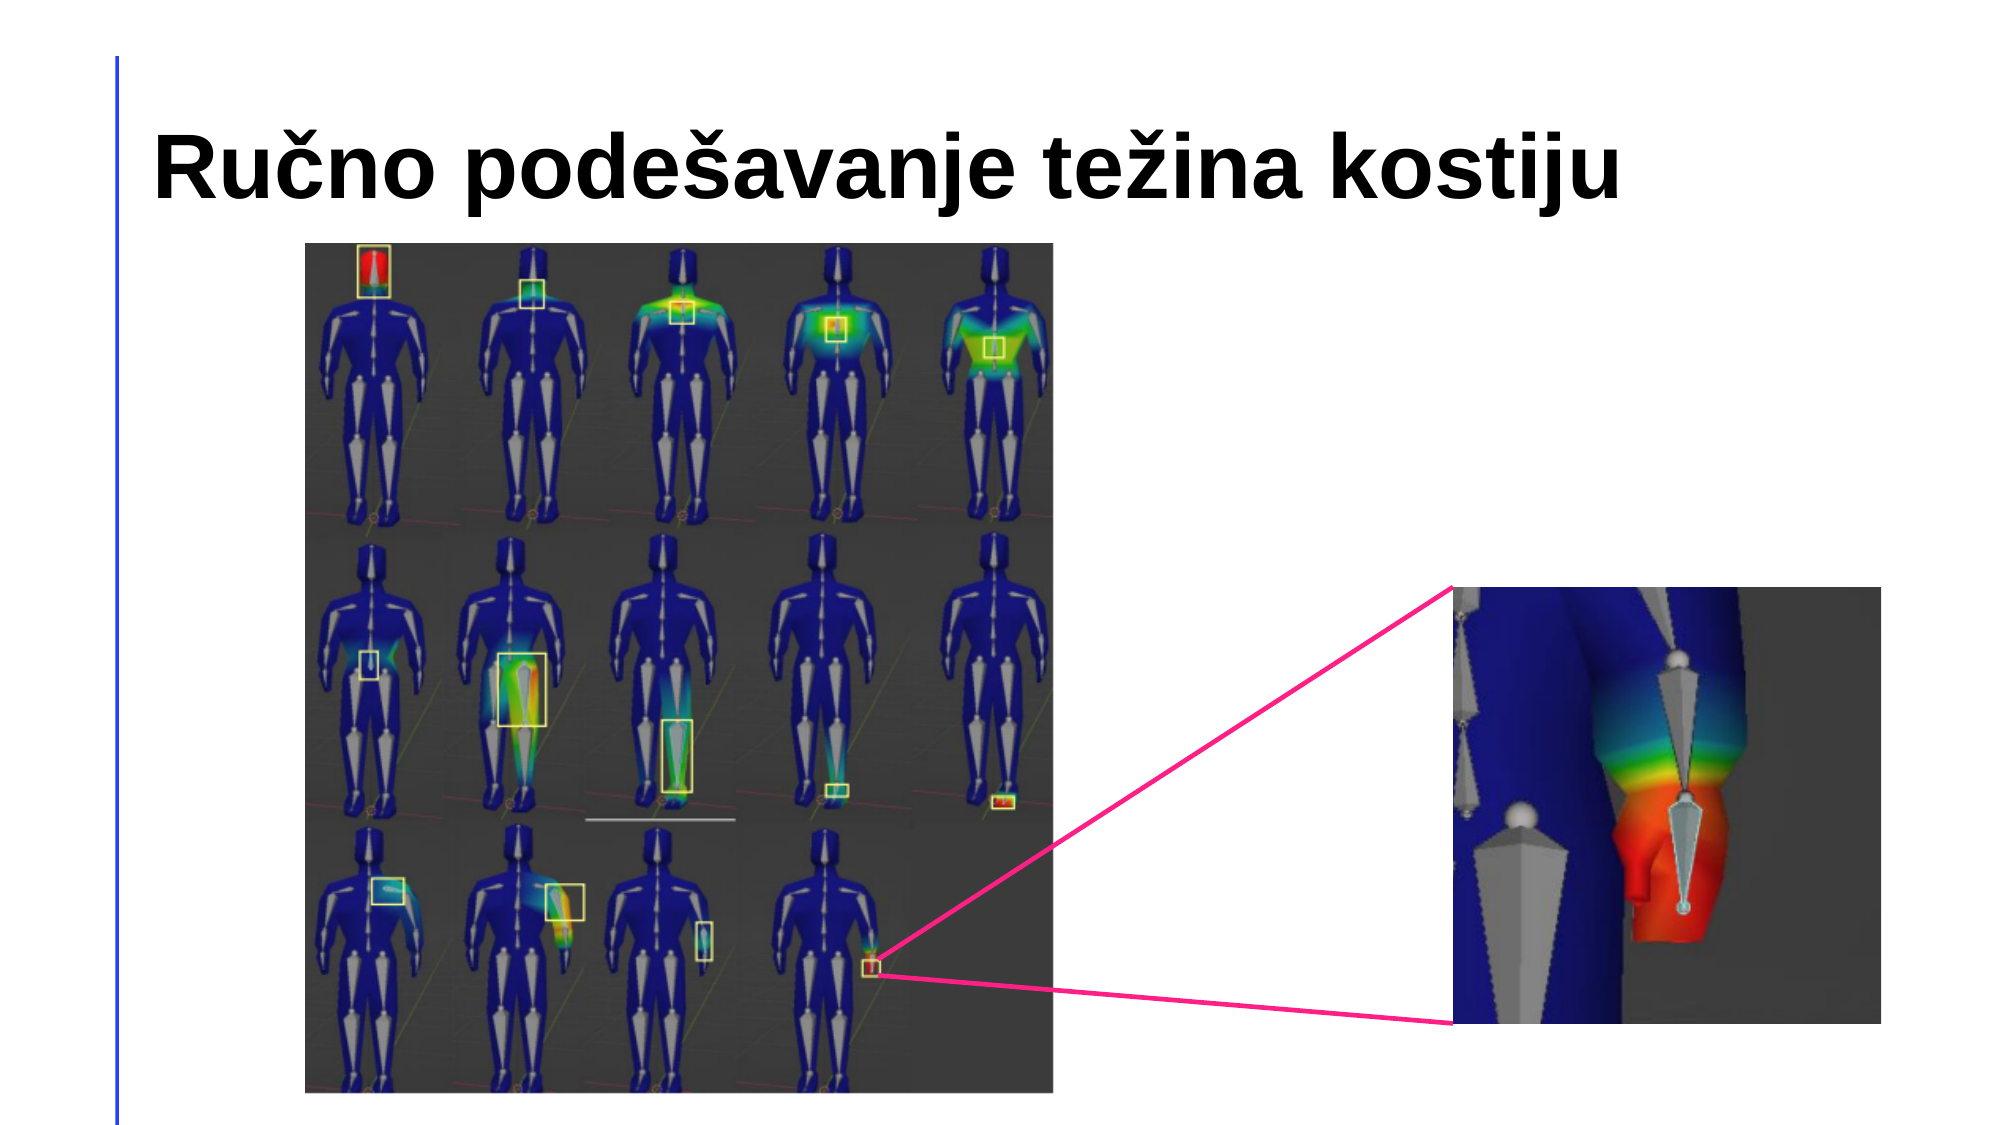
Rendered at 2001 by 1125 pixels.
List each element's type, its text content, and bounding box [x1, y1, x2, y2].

title Ručno podešavanje težina kostiju [137, 59, 1863, 278]
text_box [878, 586, 1454, 960]
picture [305, 243, 1055, 1095]
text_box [878, 975, 1454, 1024]
picture [1453, 586, 1882, 1024]
